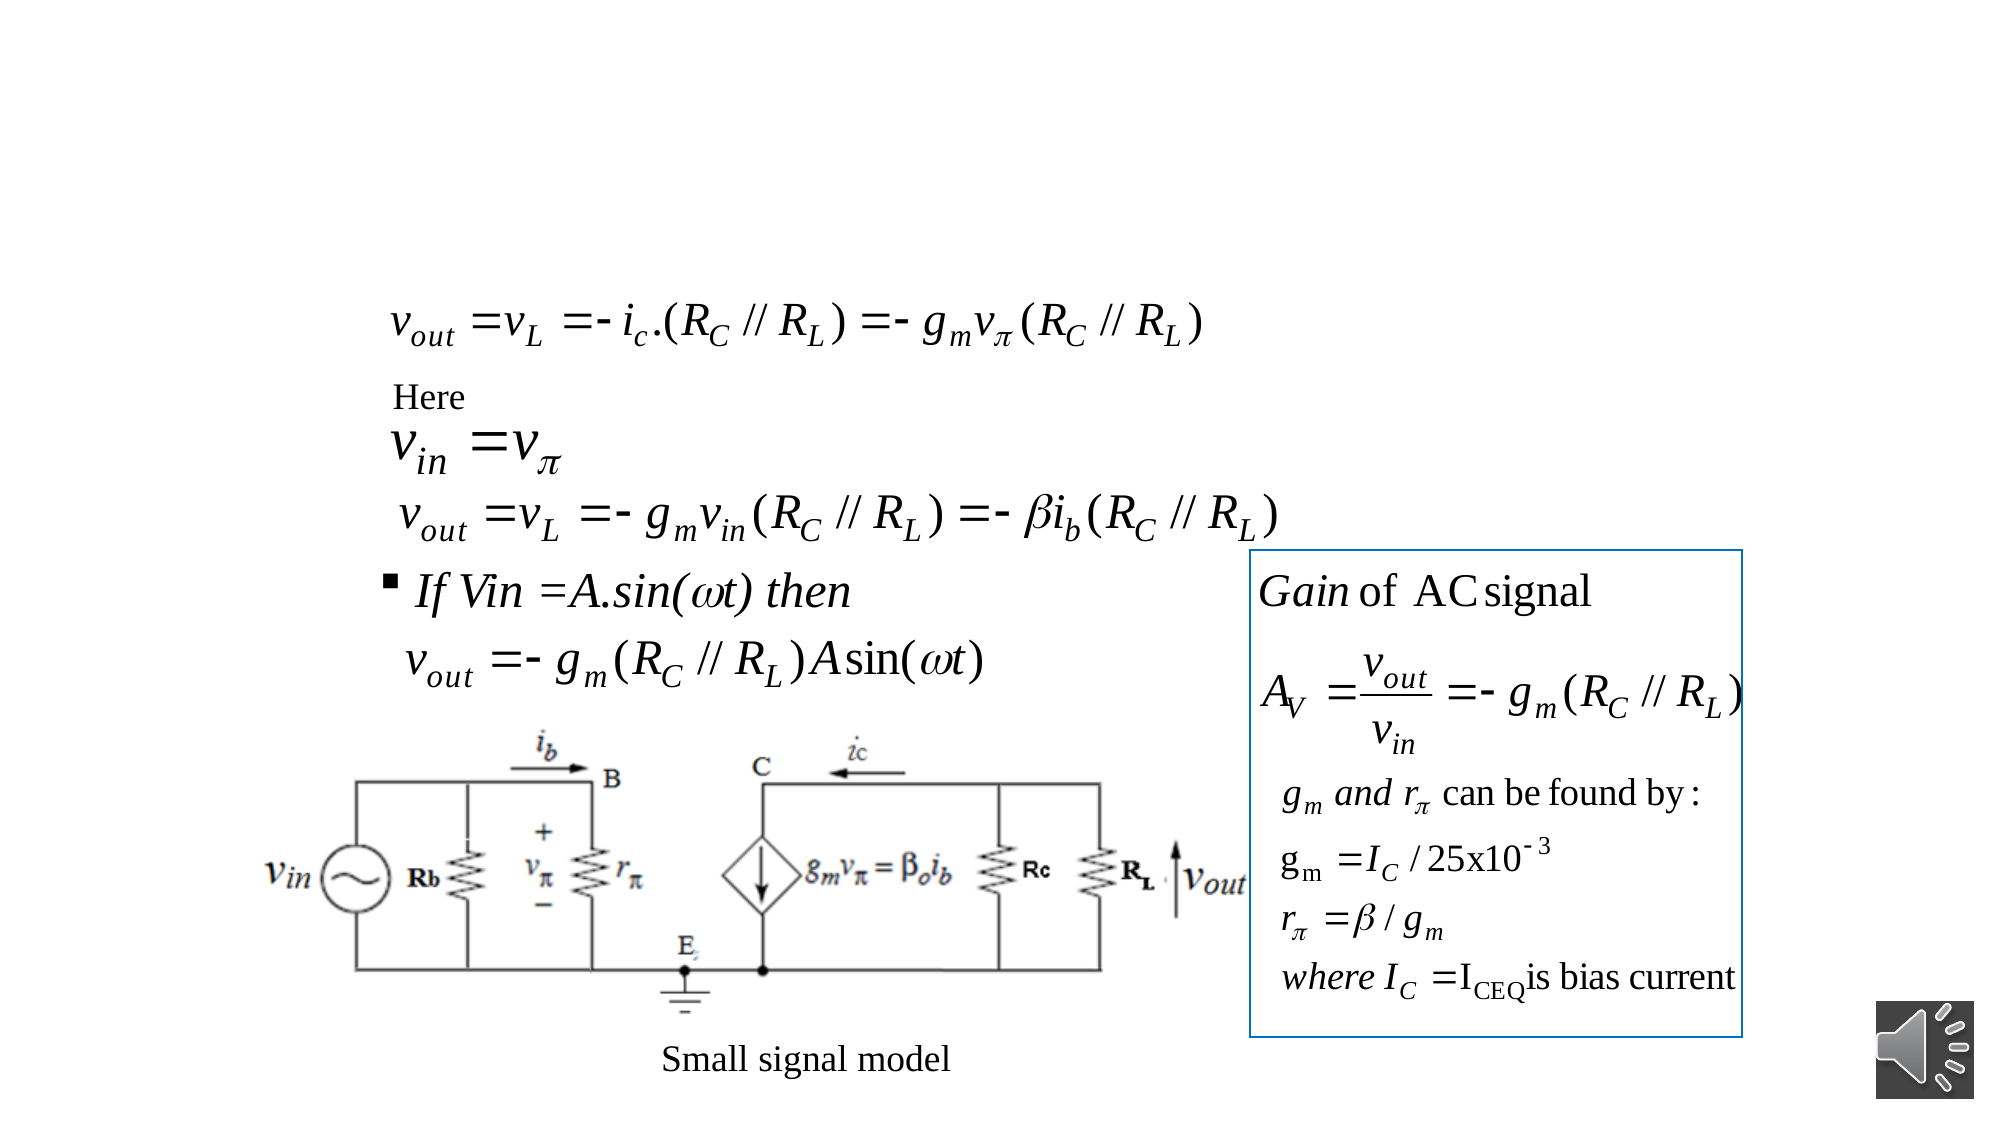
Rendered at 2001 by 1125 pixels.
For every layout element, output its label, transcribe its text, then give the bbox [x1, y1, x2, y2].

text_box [1274, 767, 1747, 1013]
picture [1874, 999, 1975, 1100]
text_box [392, 479, 1288, 554]
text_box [398, 624, 994, 700]
picture [249, 712, 1255, 1022]
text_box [382, 399, 575, 491]
text_box Here [377, 364, 492, 424]
text_box [1249, 766, 1743, 1038]
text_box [1251, 562, 1750, 766]
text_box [383, 287, 1213, 359]
text_box Small signal model [646, 1026, 967, 1087]
text_box [1249, 549, 1743, 712]
text_box If Vin =A.sin(t) then [364, 549, 893, 625]
